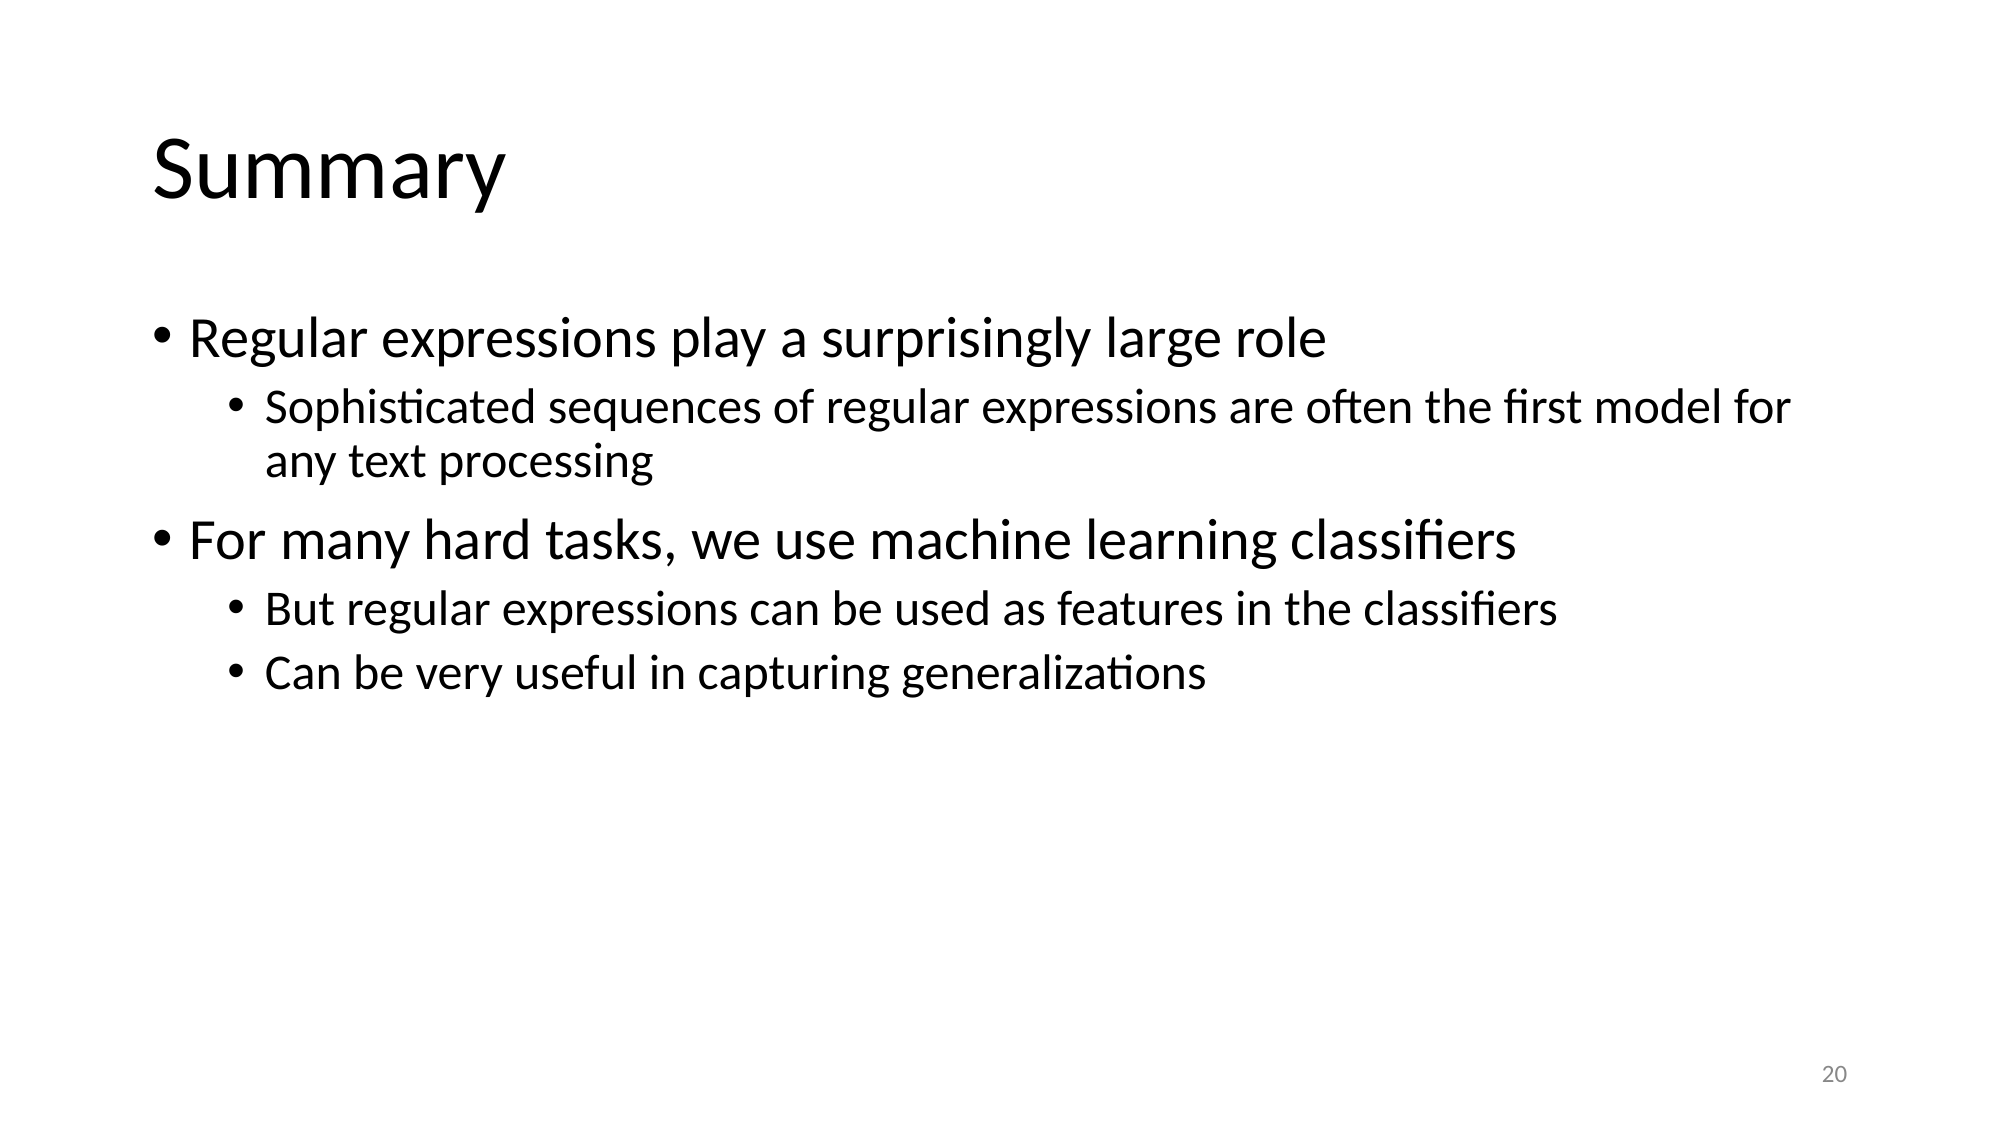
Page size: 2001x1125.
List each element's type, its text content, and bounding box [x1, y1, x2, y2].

title Summary [137, 59, 1863, 278]
list Regular expressions play a surprisingly large role Sophisticated sequences of regular expressions are often the first model for any text processing For many hard tasks, we use machine learning classifiers But regular expressions can be used as features in the classifiers Can be very useful in capturing generalizations [137, 299, 1863, 1014]
slide_number ‹#› [1412, 1042, 1863, 1103]
